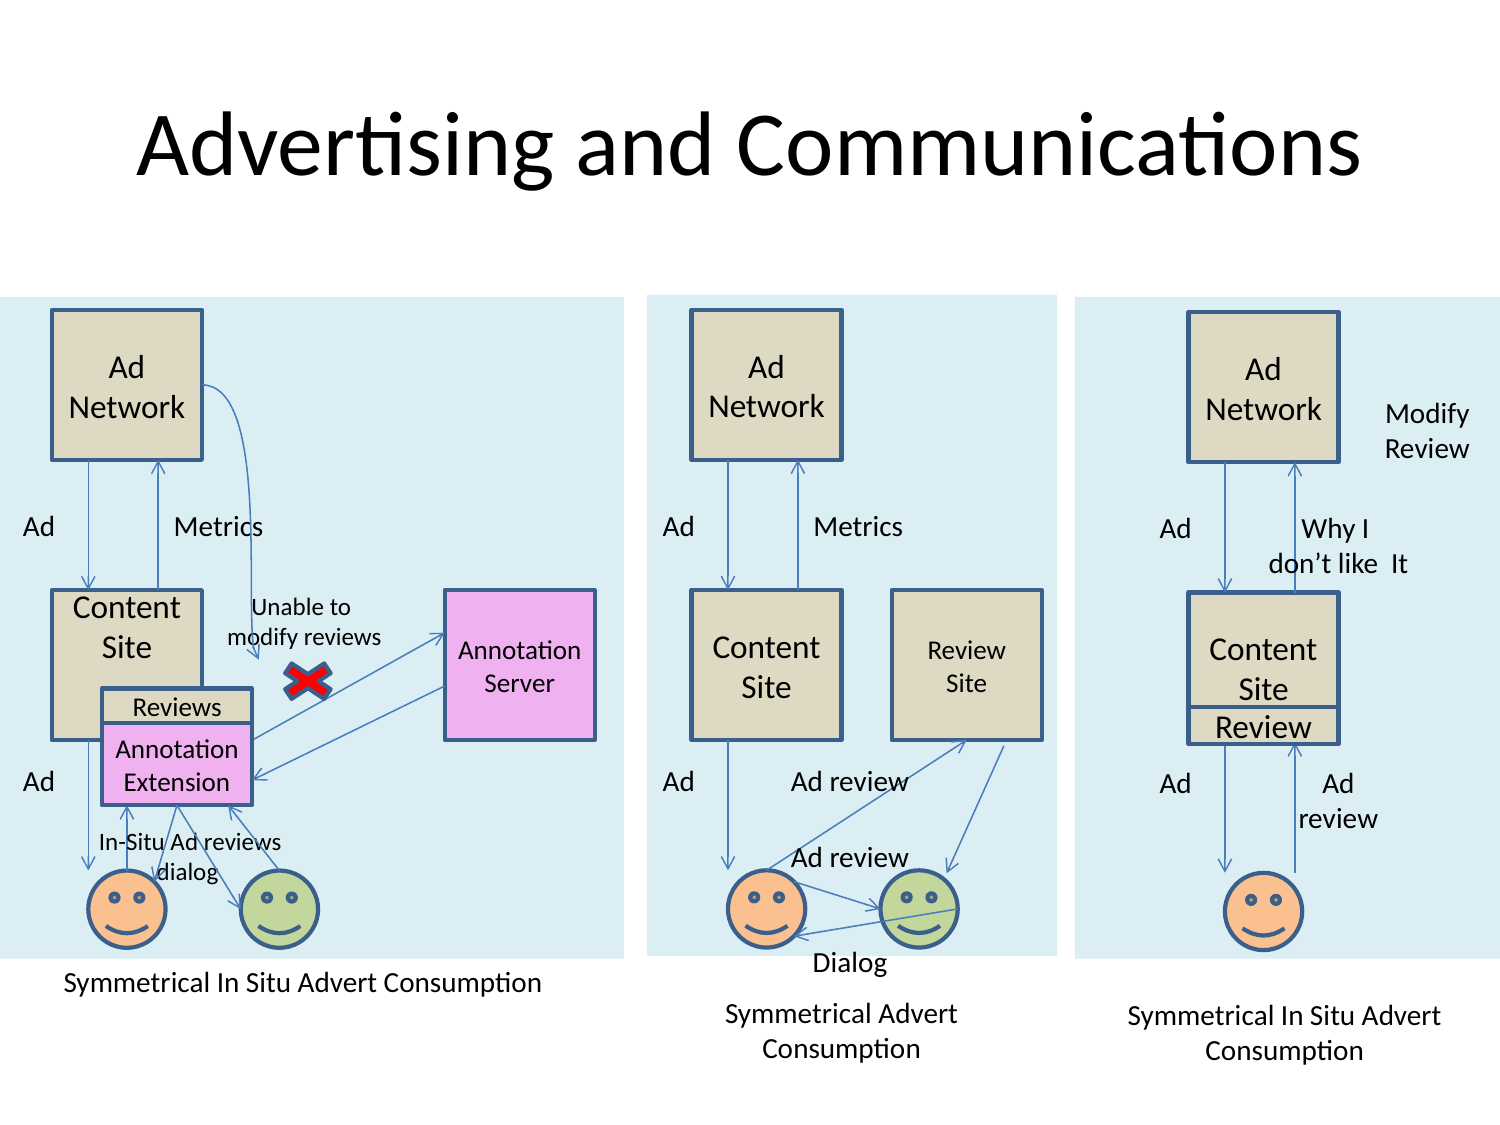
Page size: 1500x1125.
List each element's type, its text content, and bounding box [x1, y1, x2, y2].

text_box [645, 292, 1059, 958]
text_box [647, 309, 1042, 987]
title Advertising and Communications [75, 45, 1425, 233]
text_box Symmetrical Advert Consumption [710, 995, 974, 1072]
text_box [0, 296, 625, 1007]
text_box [1074, 296, 1500, 1076]
